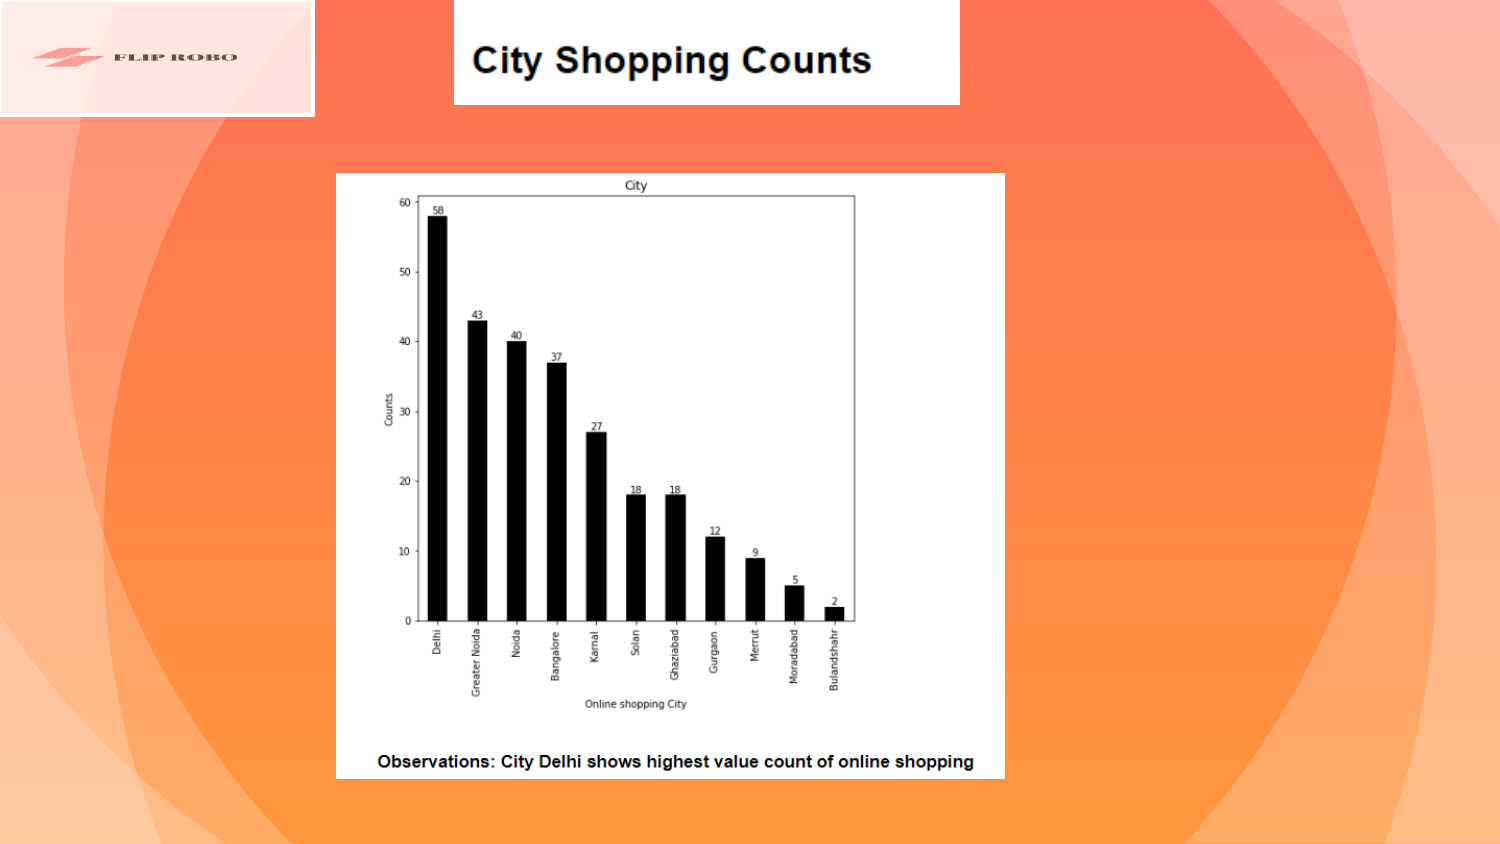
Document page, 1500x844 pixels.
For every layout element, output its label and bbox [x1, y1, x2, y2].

picture [336, 173, 1005, 780]
picture [454, 0, 960, 105]
